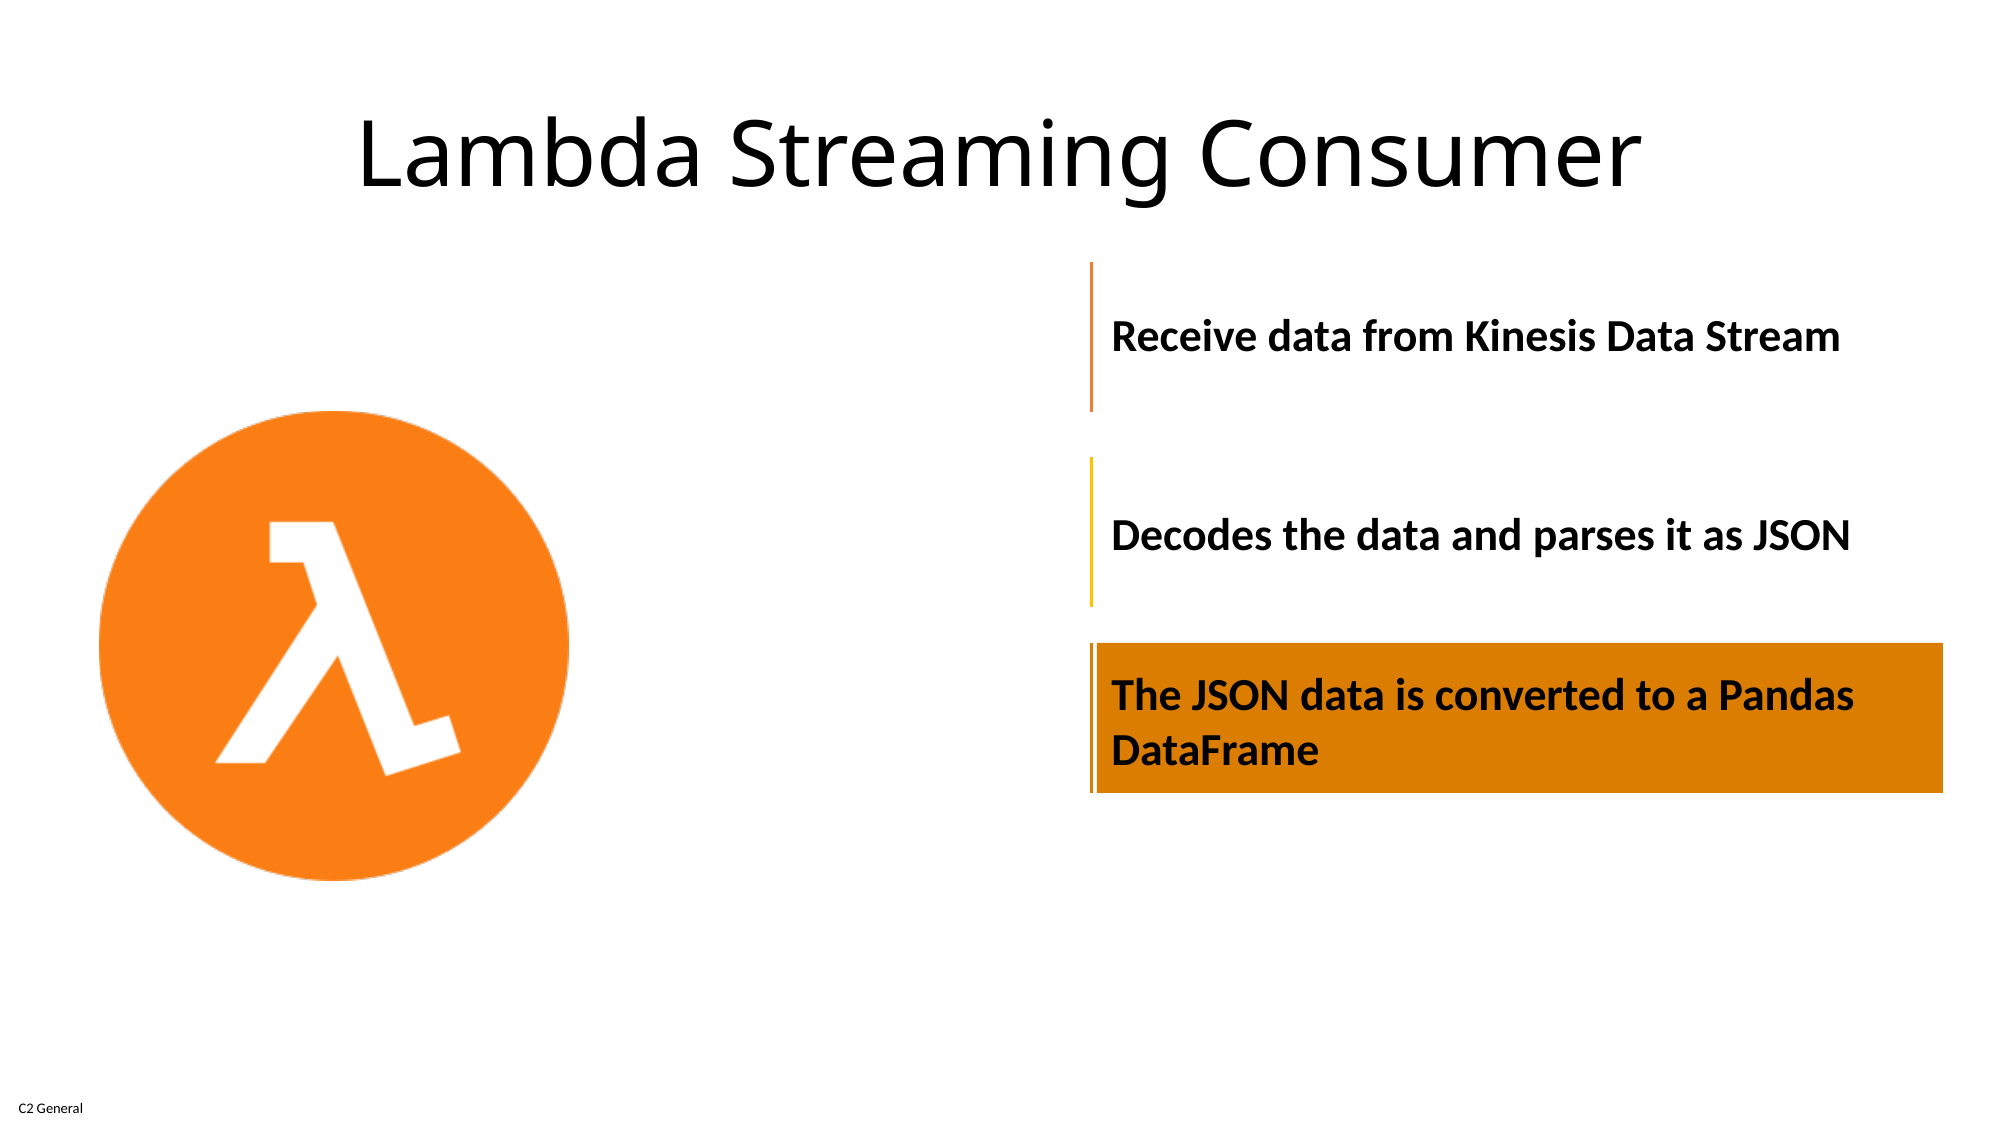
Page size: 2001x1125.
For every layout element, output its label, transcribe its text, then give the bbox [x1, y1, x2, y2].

text_box [1096, 642, 1944, 794]
picture [99, 411, 569, 881]
text_box Decodes the data and parses it as JSON [1092, 476, 1900, 588]
title Lambda Streaming Consumer [99, 87, 1900, 213]
text_box Receive data from Kinesis Data Stream [1093, 277, 1962, 389]
text_box The JSON data is converted to a Pandas DataFrame [1092, 663, 1943, 775]
